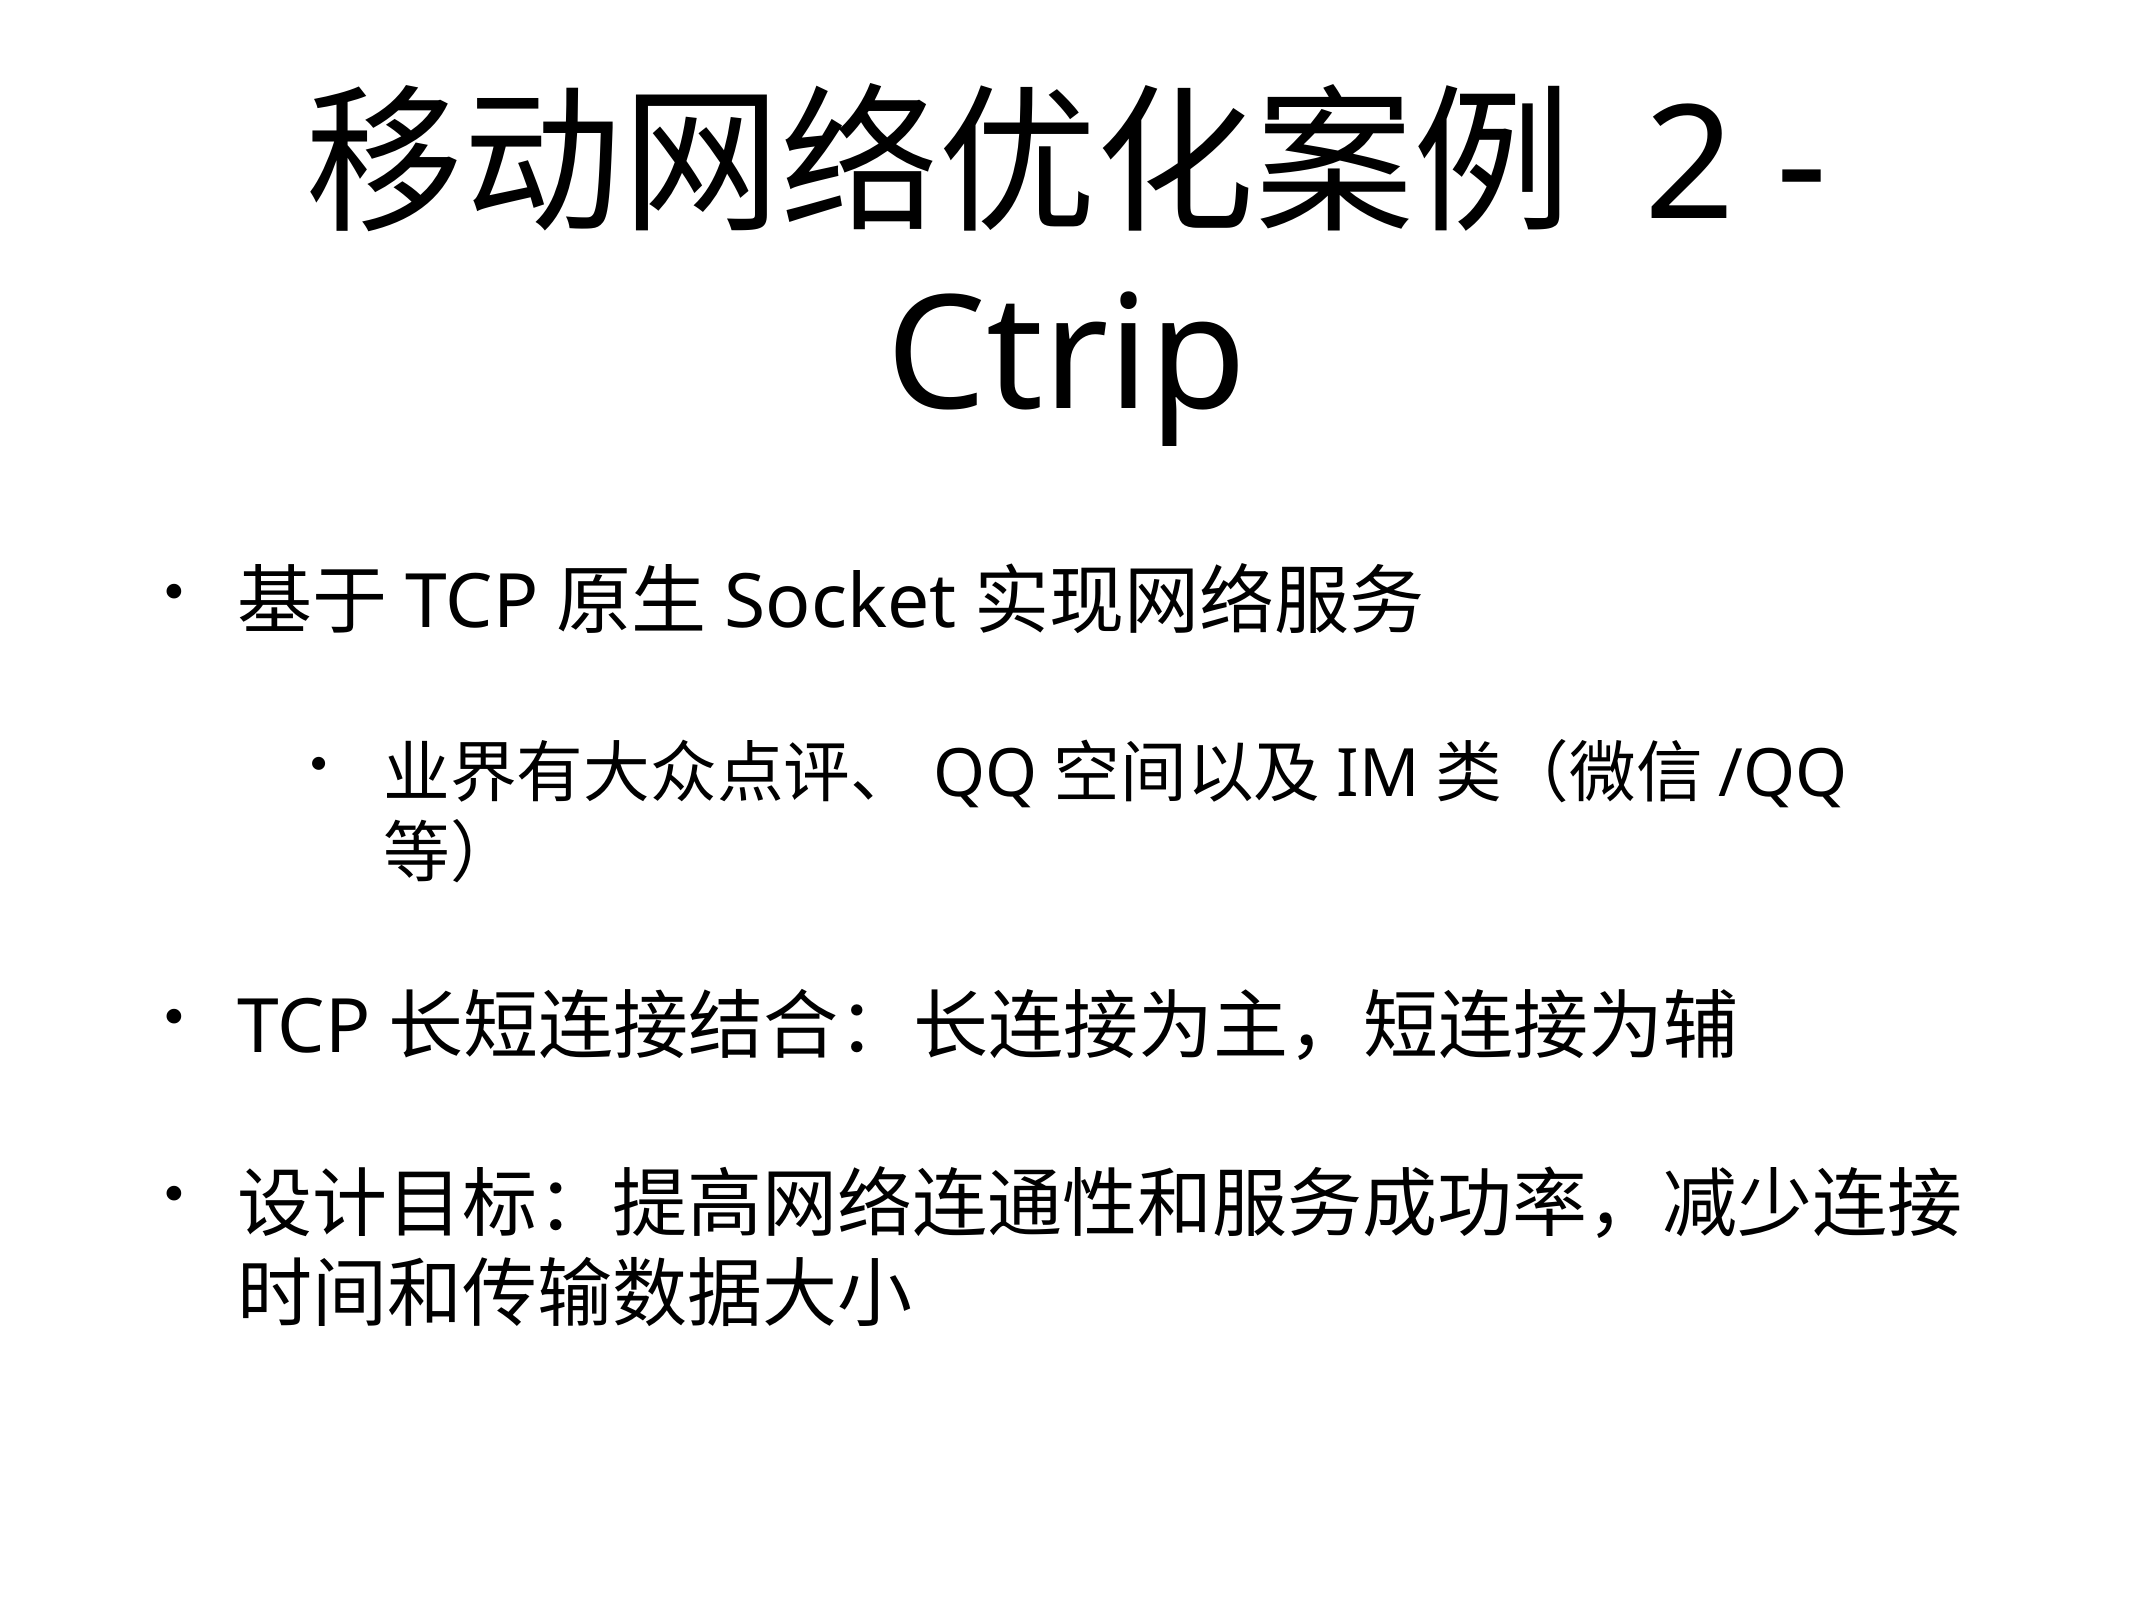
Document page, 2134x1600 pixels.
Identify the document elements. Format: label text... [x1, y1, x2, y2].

title 移动网络优化案例 2 - Ctrip [155, 72, 1978, 427]
list 基于TCP原生Socket实现网络服务 业界有大众点评、QQ空间以及IM类（微信/QQ等） TCP长短连接结合：长连接为主，短连接为辅 设计目标：提高网络连通性和服务成功率，减少连接时间和传输数据大小 [155, 427, 1978, 1460]
